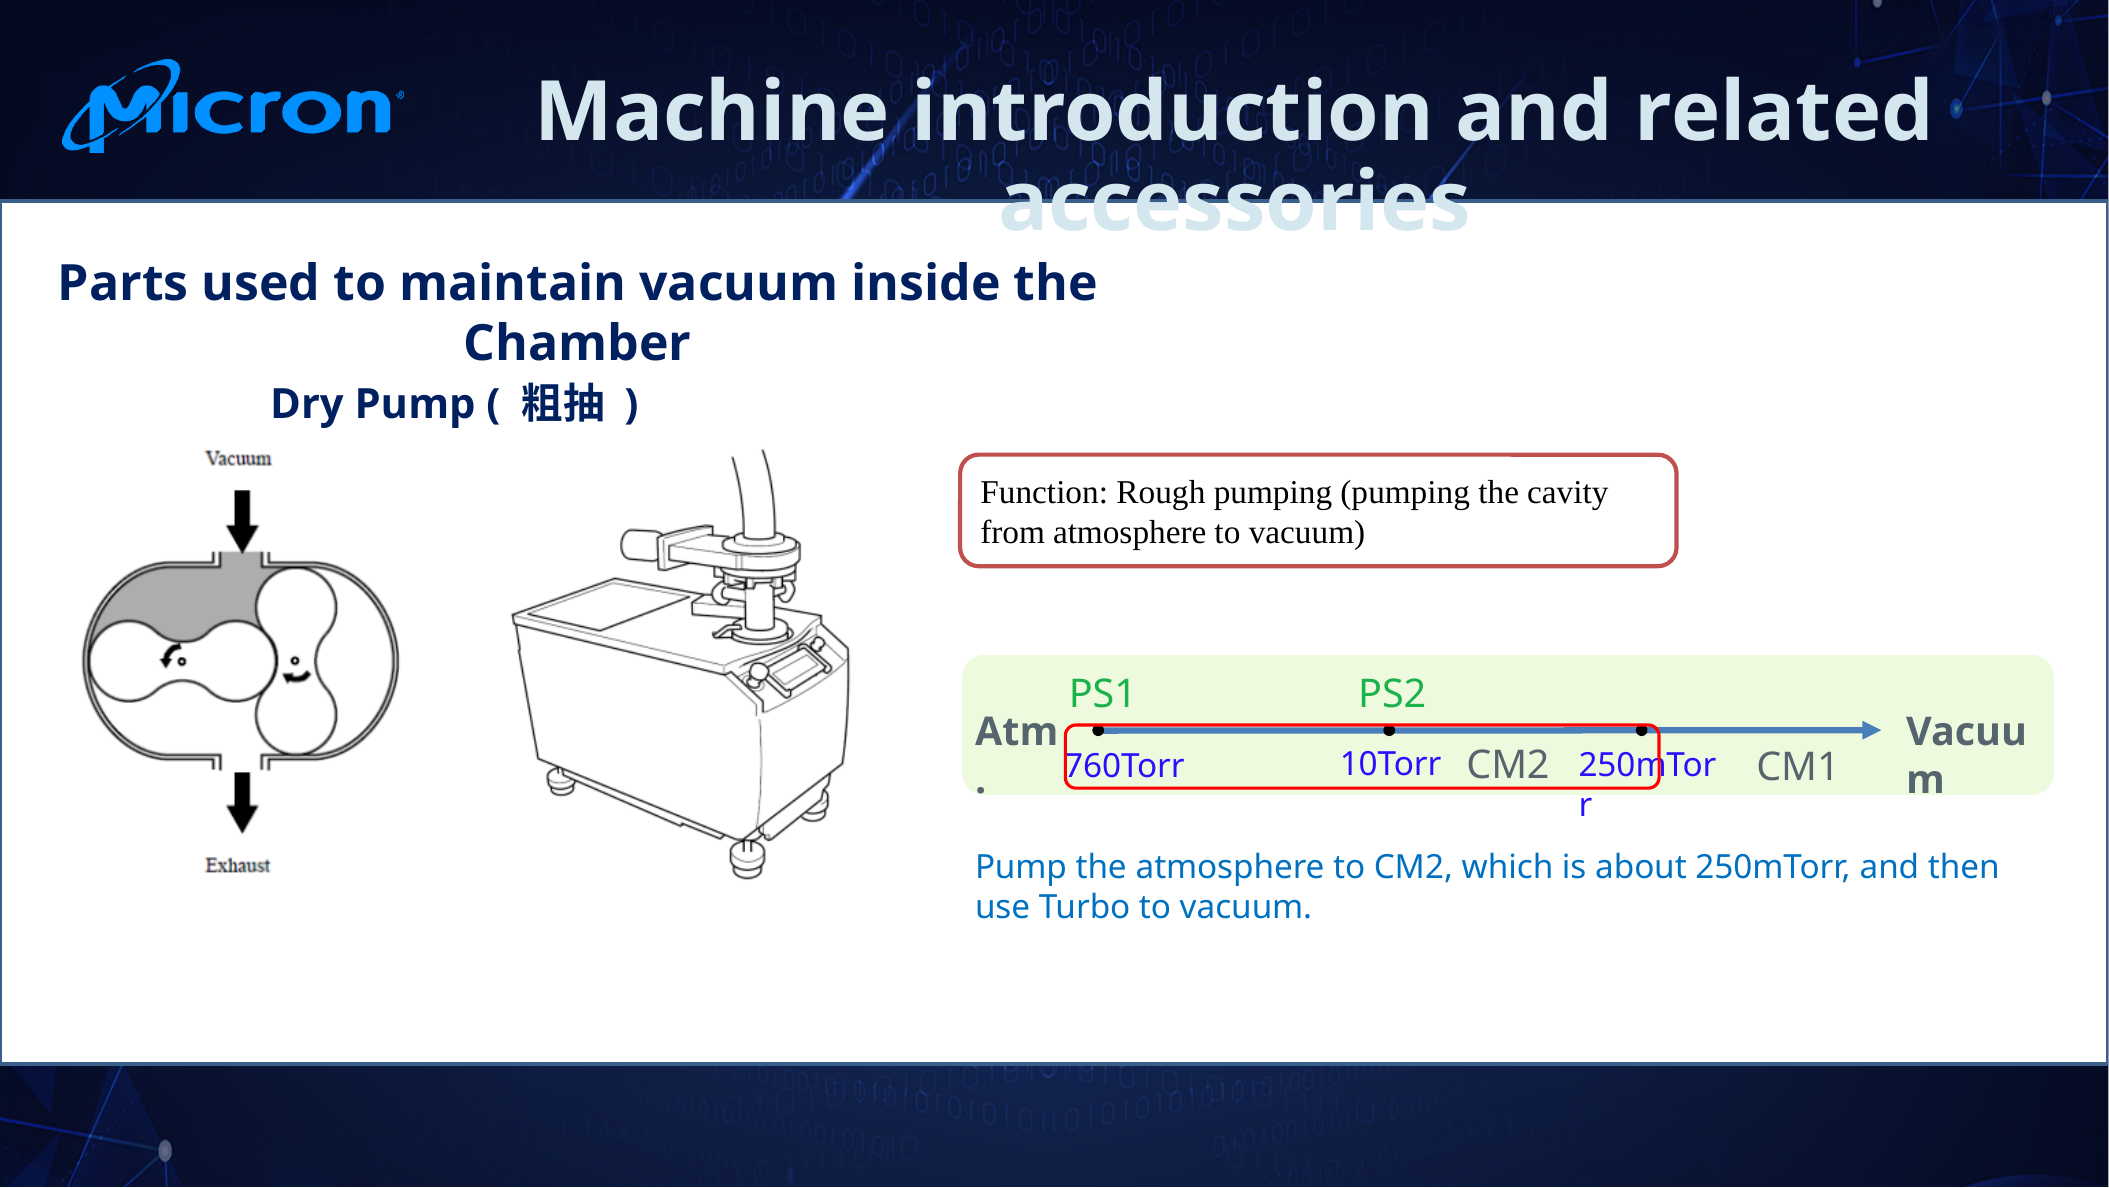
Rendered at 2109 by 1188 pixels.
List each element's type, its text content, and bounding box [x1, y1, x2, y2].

text_box Function: Rough pumping (pumping the cavity from atmosphere to vacuum) [957, 452, 1679, 569]
text_box Pump the atmosphere to CM2, which is about 250mTorr, and then use Turbo to vacuum. [960, 837, 2032, 933]
text_box Dry Pump ( 粗抽 ) [104, 387, 805, 436]
picture [0, 1066, 2109, 1187]
picture [0, 0, 2109, 199]
text_box Machine introduction and related accessories [350, 60, 2109, 171]
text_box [959, 652, 2057, 798]
text_box Parts used to maintain vacuum inside the Chamber [0, 234, 1169, 387]
picture [45, 437, 942, 916]
